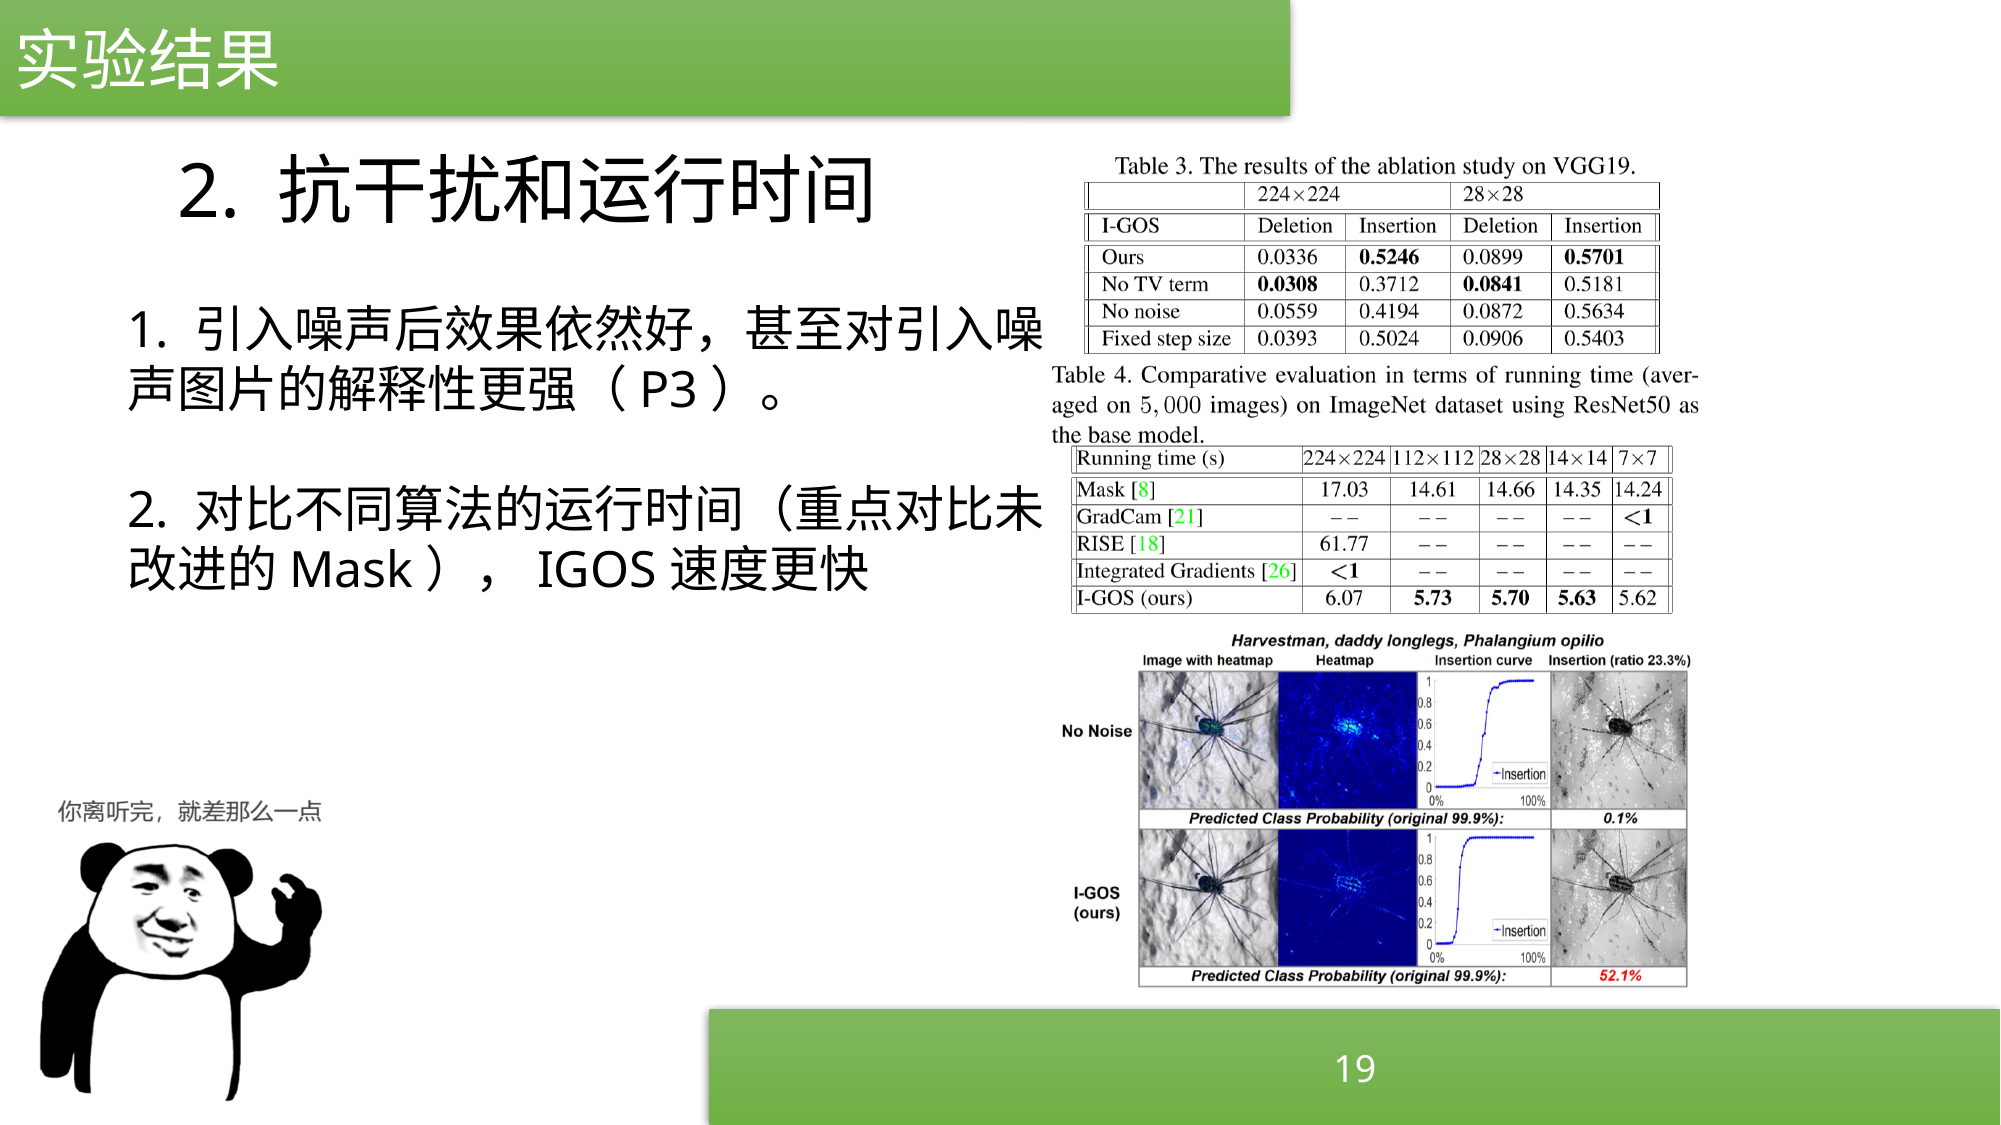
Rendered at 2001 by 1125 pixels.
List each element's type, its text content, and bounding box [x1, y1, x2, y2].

text_box 2. 抗干扰和运行时间 [162, 84, 1888, 303]
text_box 1. 引入噪声后效果依然好，甚至对引入噪声图片的解释性更强（P3）。 2. 对比不同算法的运行时间（重点对比未改进的Mask），IGOS速度更快 [112, 290, 1024, 605]
text_box 实验结果 [0, 0, 1291, 116]
picture [14, 779, 342, 1125]
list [1024, 124, 1702, 1001]
text_box 19 [709, 1009, 2000, 1125]
